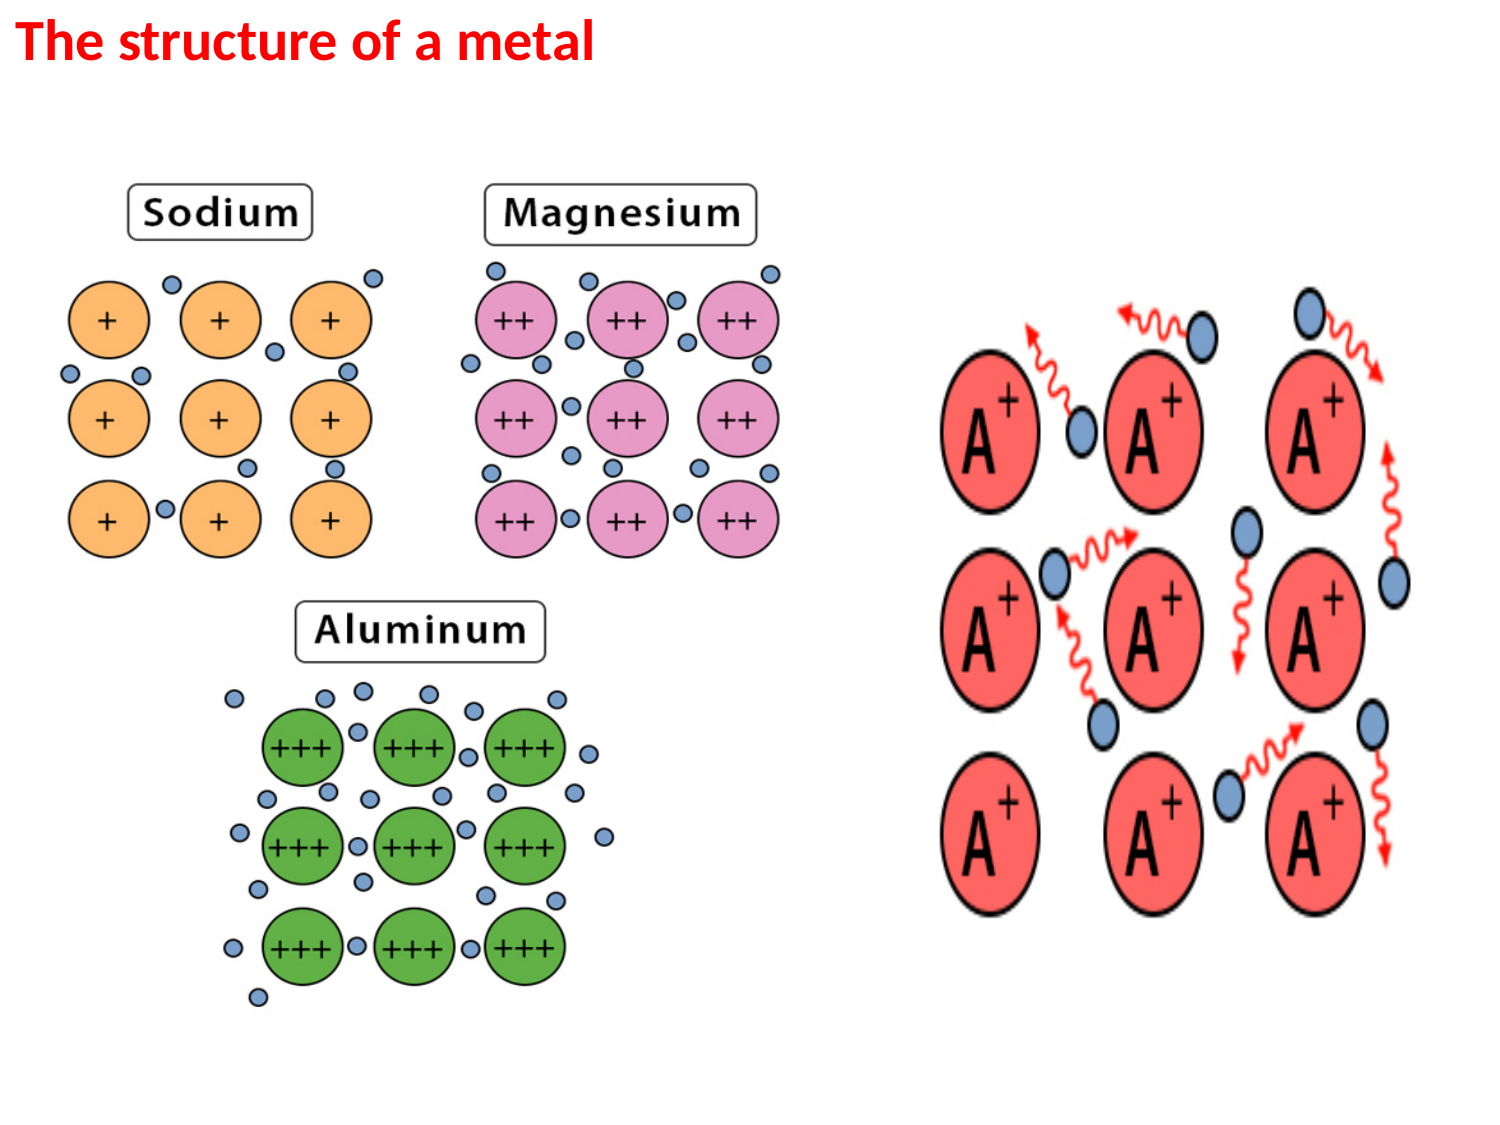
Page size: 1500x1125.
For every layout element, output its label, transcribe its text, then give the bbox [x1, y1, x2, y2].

picture [899, 274, 1463, 963]
picture [37, 176, 801, 1040]
text_box The structure of a metal [0, 0, 611, 80]
